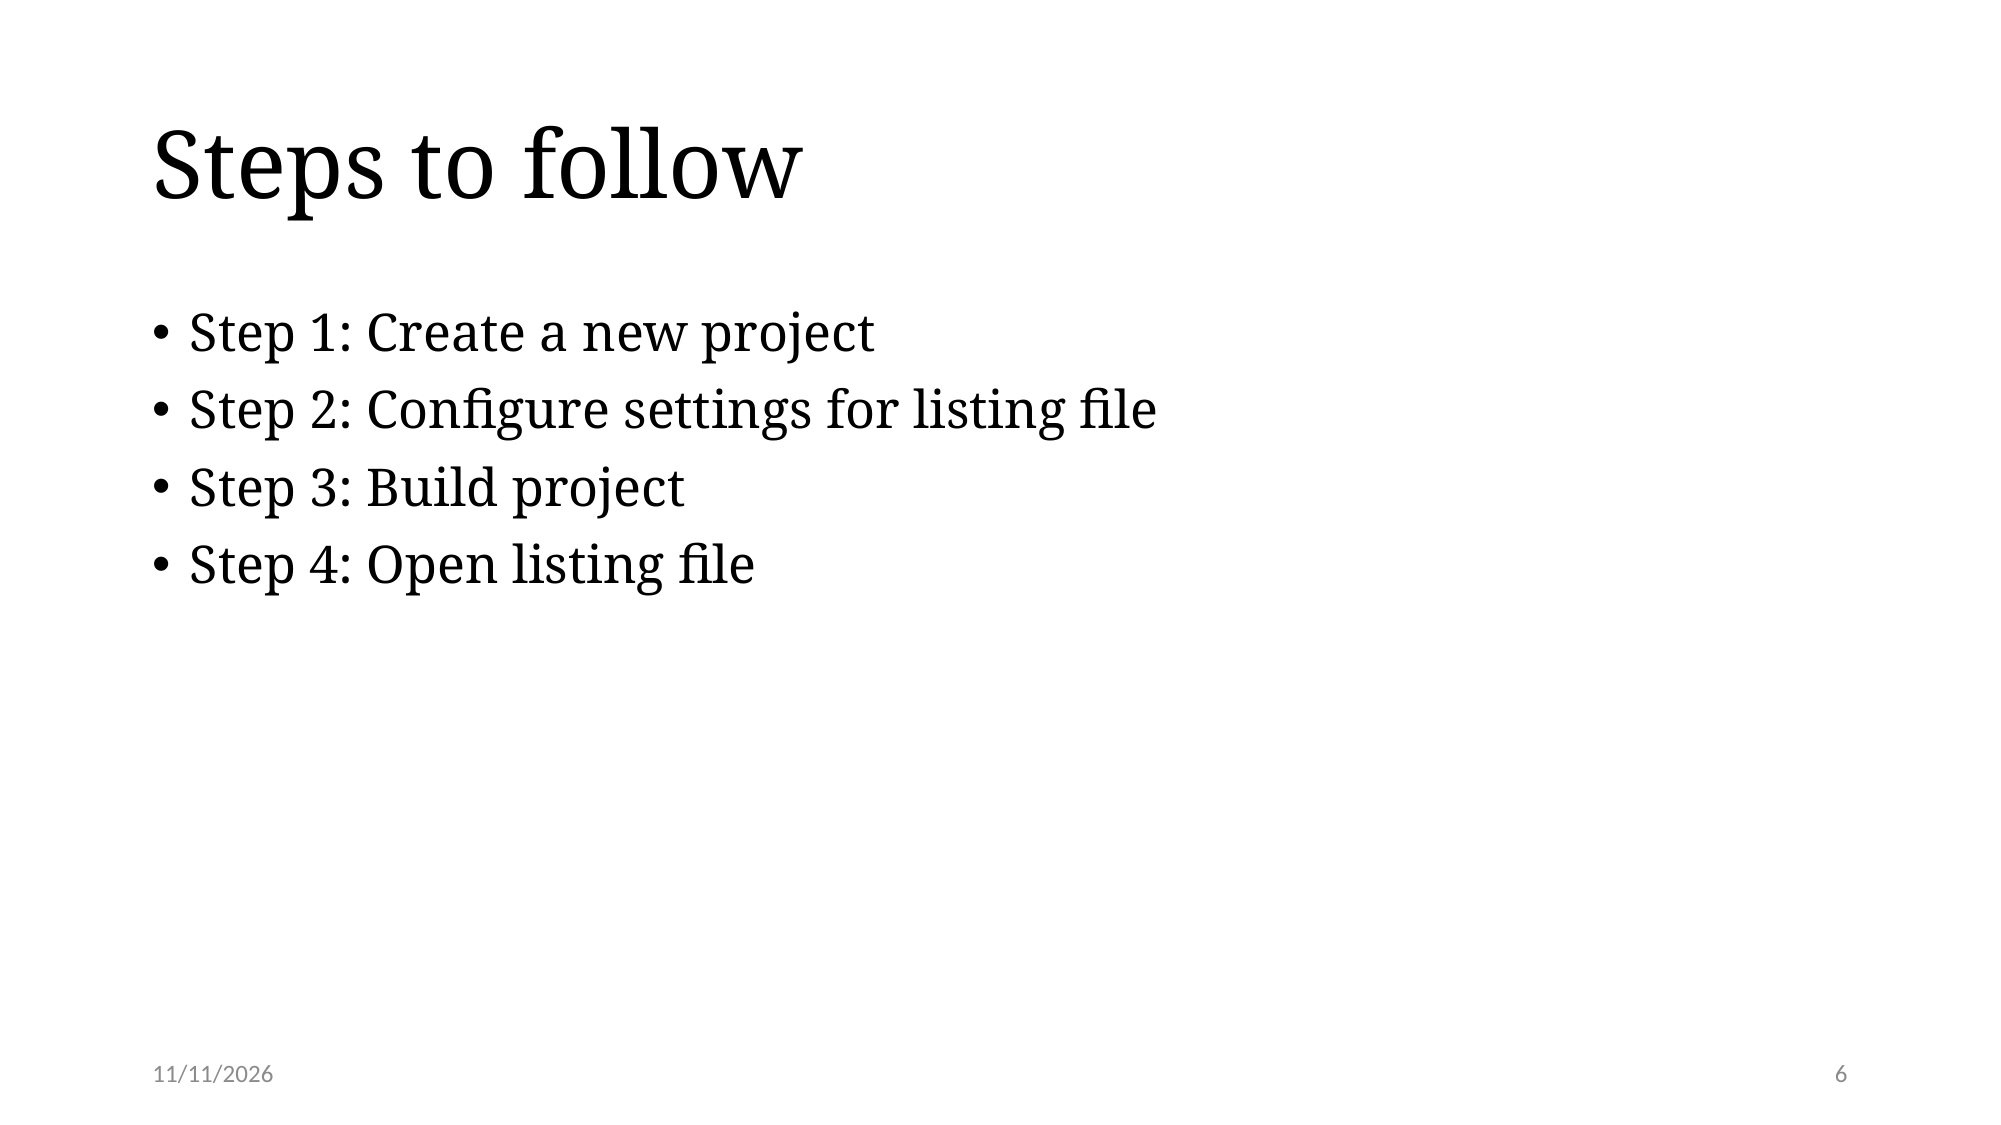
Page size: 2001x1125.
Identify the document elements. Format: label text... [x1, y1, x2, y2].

slide_number 6 [1412, 1042, 1863, 1103]
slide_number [137, 1042, 588, 1103]
list Step 1: Create a new project Step 2: Configure settings for listing file Step 3: Build project Step 4: Open listing file [137, 299, 1863, 1014]
title Steps to follow [137, 59, 1863, 278]
